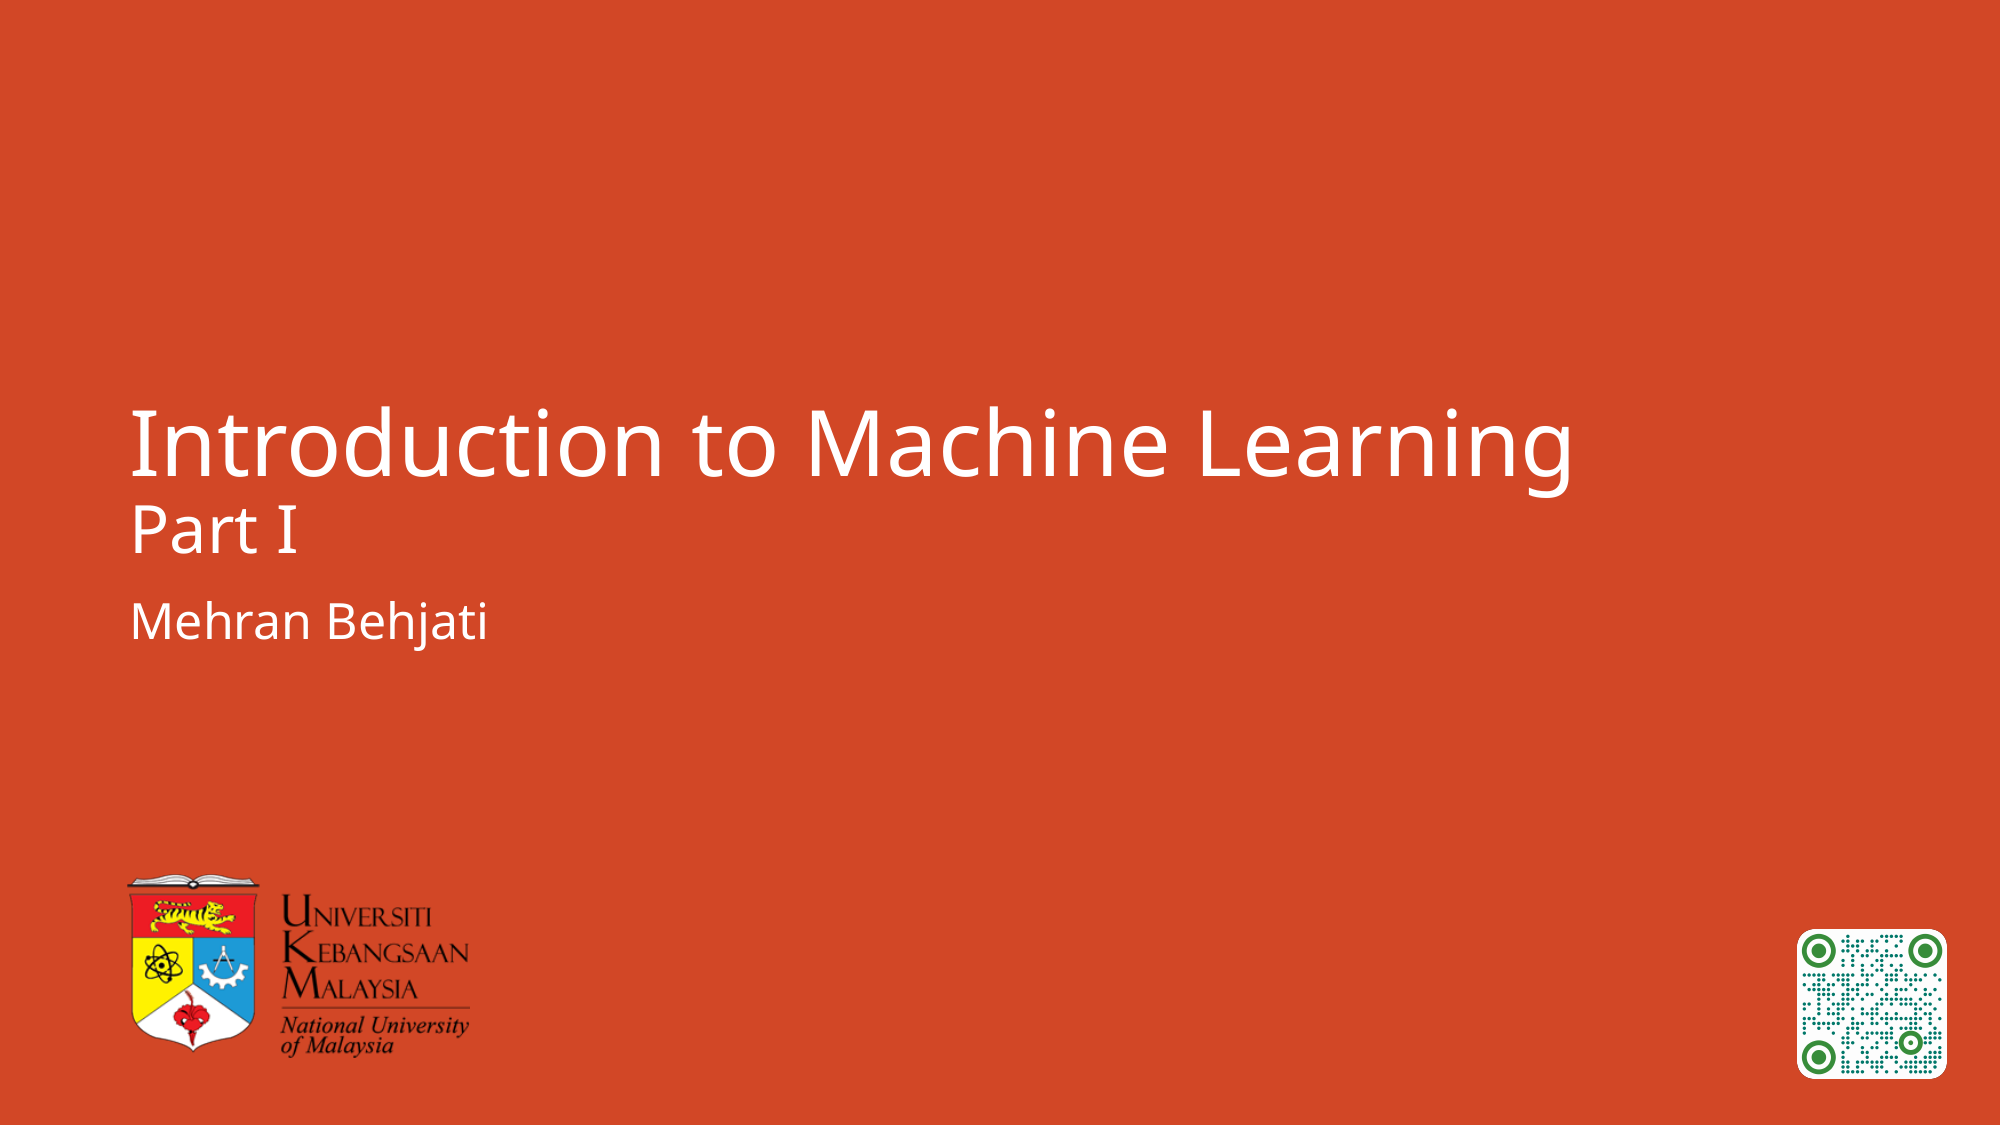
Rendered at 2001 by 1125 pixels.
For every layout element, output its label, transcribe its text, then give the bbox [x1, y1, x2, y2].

text_box Introduction to Machine Learning Part I [114, 184, 1928, 576]
picture [127, 874, 470, 1058]
text_box Mehran Behjati [114, 589, 1615, 861]
picture [1796, 928, 1948, 1080]
